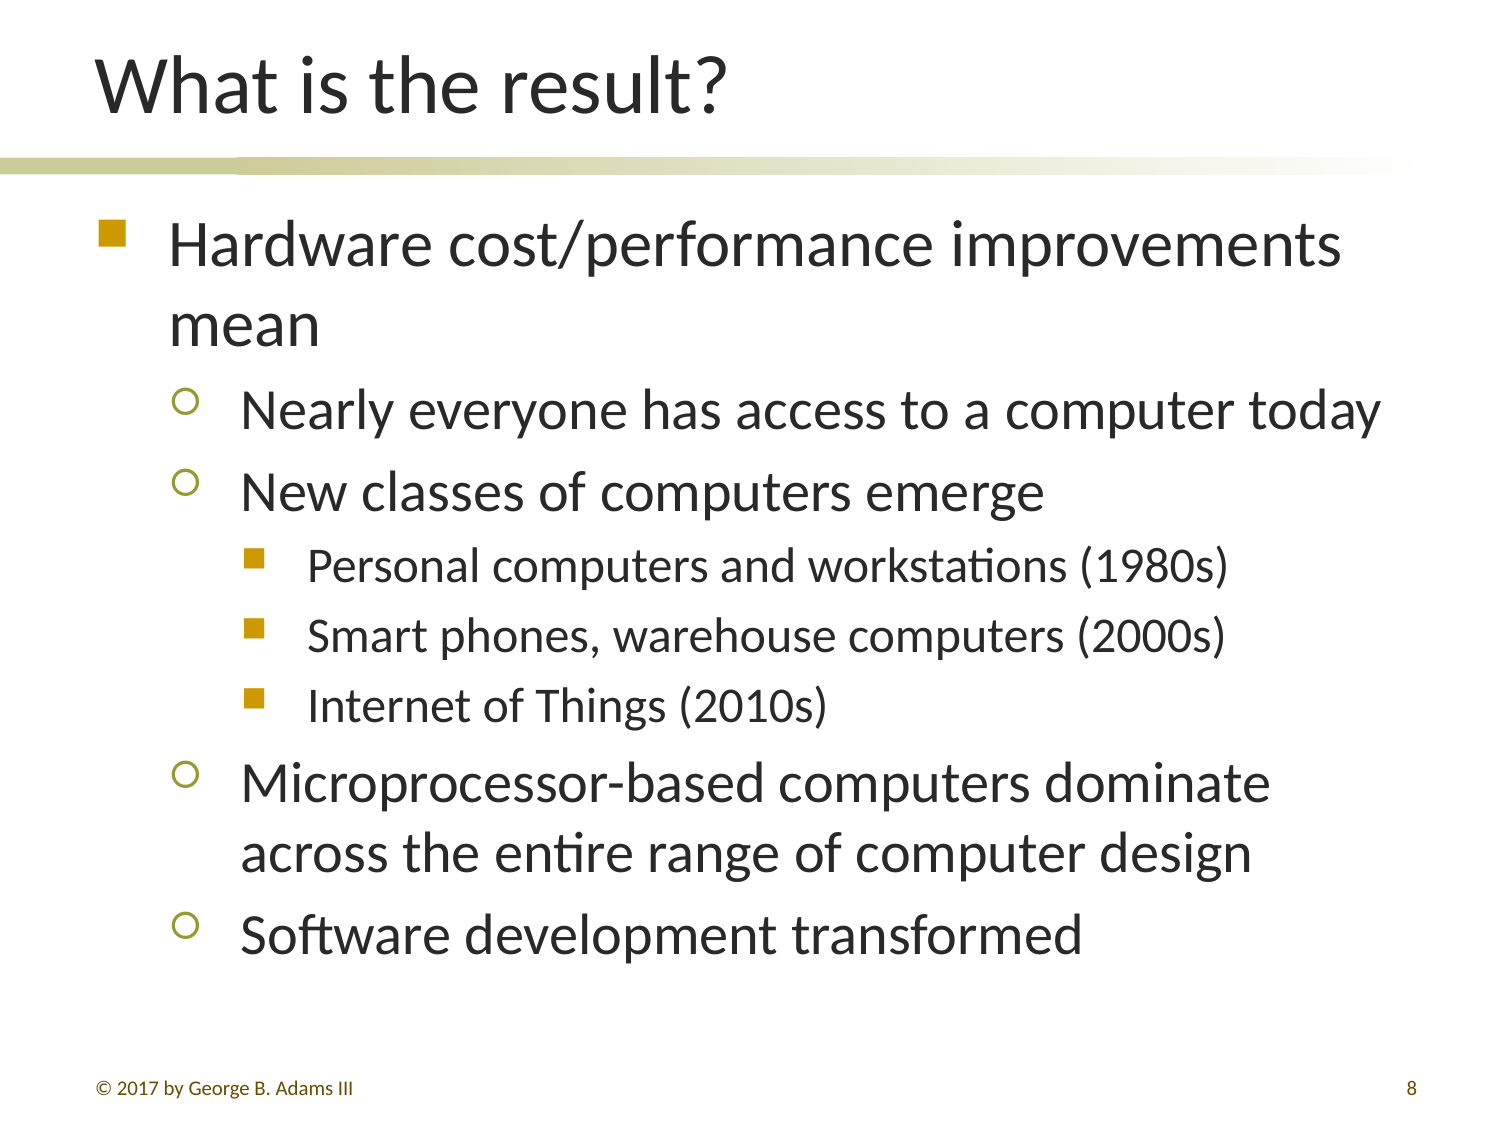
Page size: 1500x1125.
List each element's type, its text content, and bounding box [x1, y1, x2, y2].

title What is the result? [79, 15, 1432, 139]
slide_number 8 [1119, 1067, 1433, 1099]
slide_number © 2017 by George B. Adams III [79, 1067, 406, 1099]
list Hardware cost/performance improvements mean Nearly everyone has access to a computer today New classes of computers emerge Personal computers and workstations (1980s) Smart phones, warehouse computers (2000s) Internet of Things (2010s) Microprocessor-based computers dominate across the entire range of computer design Software development transformed [79, 192, 1433, 1000]
